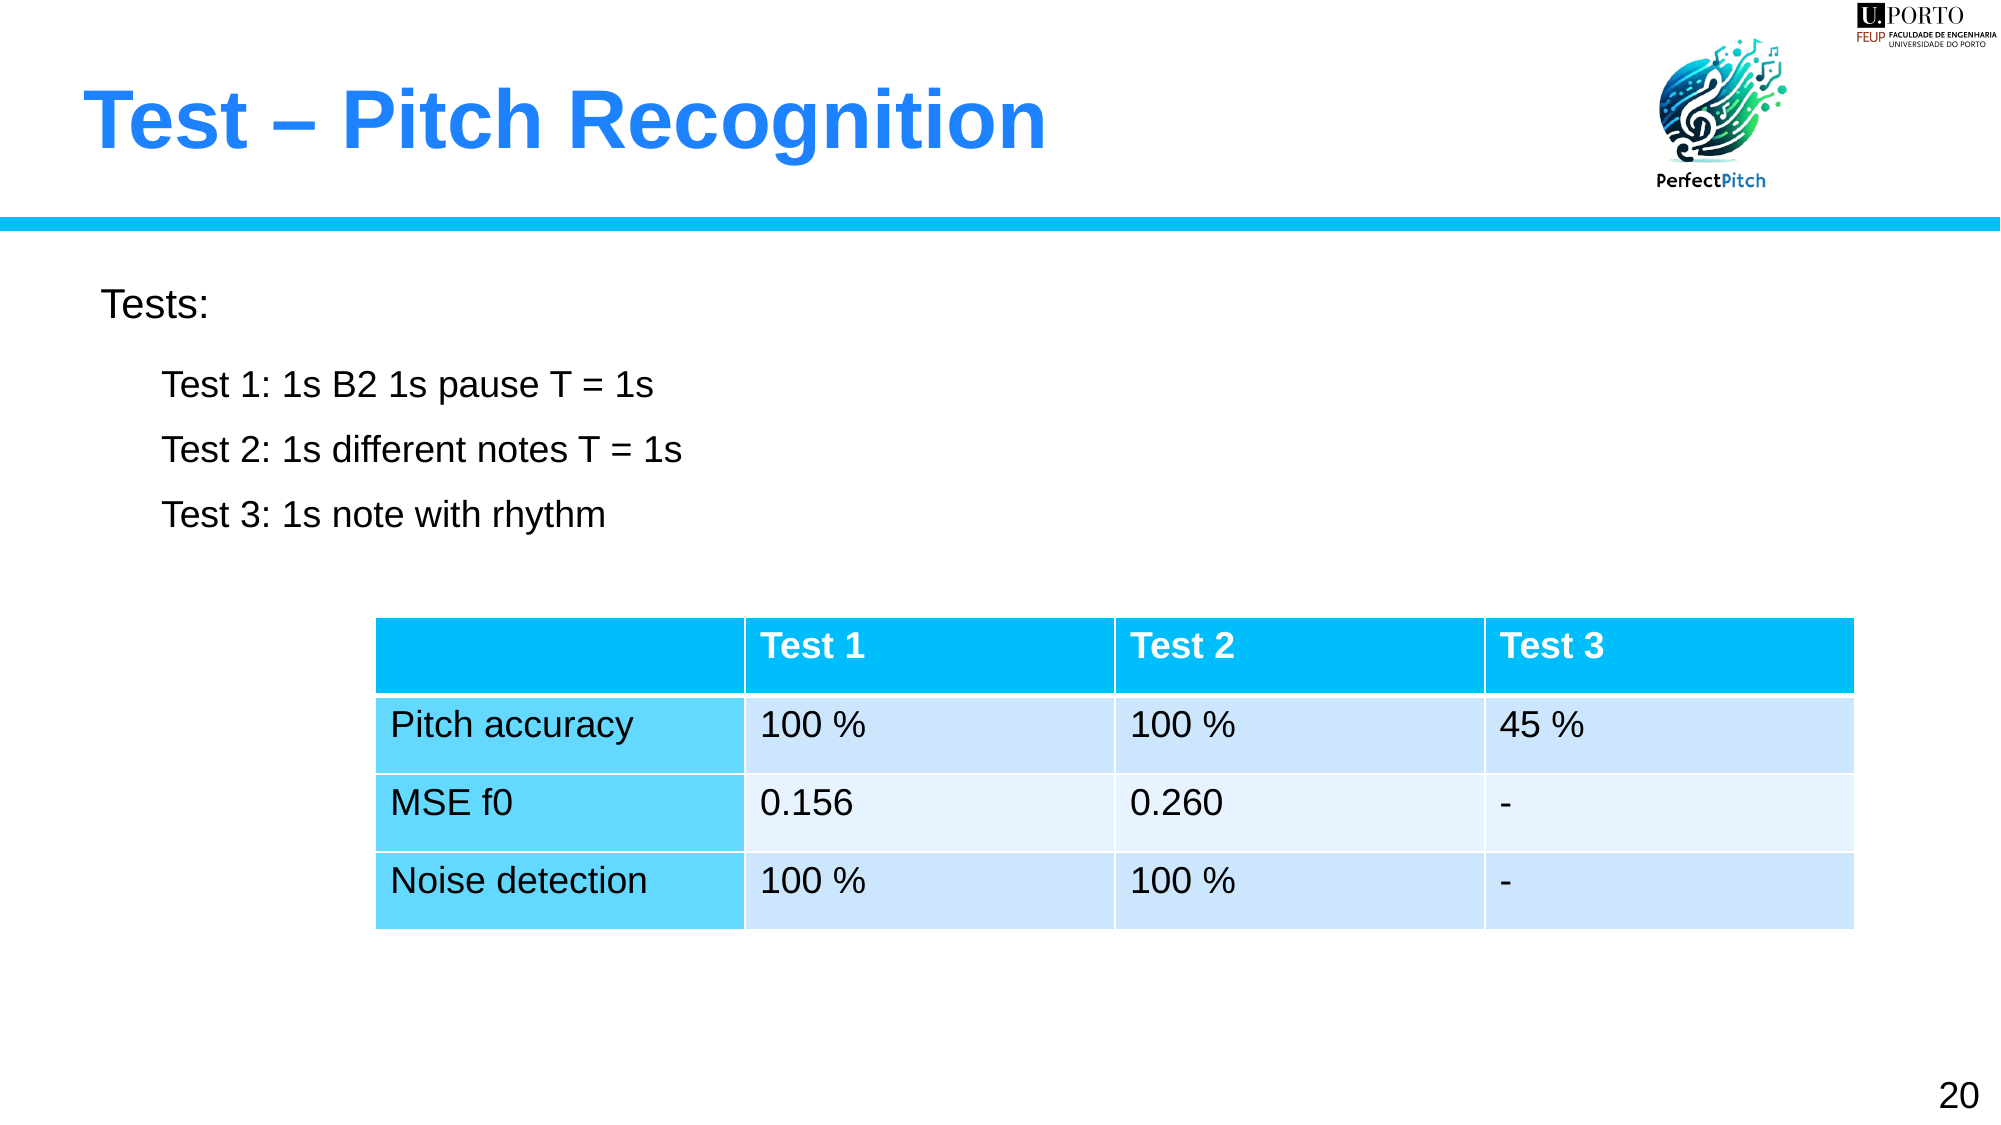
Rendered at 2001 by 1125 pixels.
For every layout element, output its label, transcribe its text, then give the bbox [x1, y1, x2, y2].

text_box Test 1: 1s B2 1s pause T = 1s Test 2: 1s different notes T = 1s Test 3: 1s note with rhythm [146, 352, 1712, 543]
table_cell - [1486, 853, 1854, 929]
table_cell Noise detection [376, 853, 744, 929]
table_cell Pitch accuracy [376, 698, 744, 773]
table_cell 0.260 [1116, 775, 1484, 851]
table_cell 100 % [1116, 853, 1484, 929]
table_cell 0.156 [746, 775, 1114, 851]
text_box [0, 217, 2000, 231]
table_header Test 2 [1116, 618, 1484, 693]
table_header Test 1 [746, 618, 1114, 693]
text_box Tests: [85, 269, 1651, 335]
table_cell 100 % [746, 698, 1114, 773]
text_box Test – Pitch Recognition [68, 34, 1408, 186]
table_cell - [1486, 775, 1854, 851]
text_box 20 [1918, 1063, 2000, 1124]
picture [1601, 11, 1821, 216]
table_cell 100 % [746, 853, 1114, 929]
table_header Test 3 [1486, 618, 1854, 693]
table_header [376, 618, 744, 693]
table_cell MSE f0 [376, 775, 744, 851]
table_cell 45 % [1486, 698, 1854, 773]
table_cell 100 % [1116, 698, 1484, 773]
picture [1854, 0, 2000, 51]
